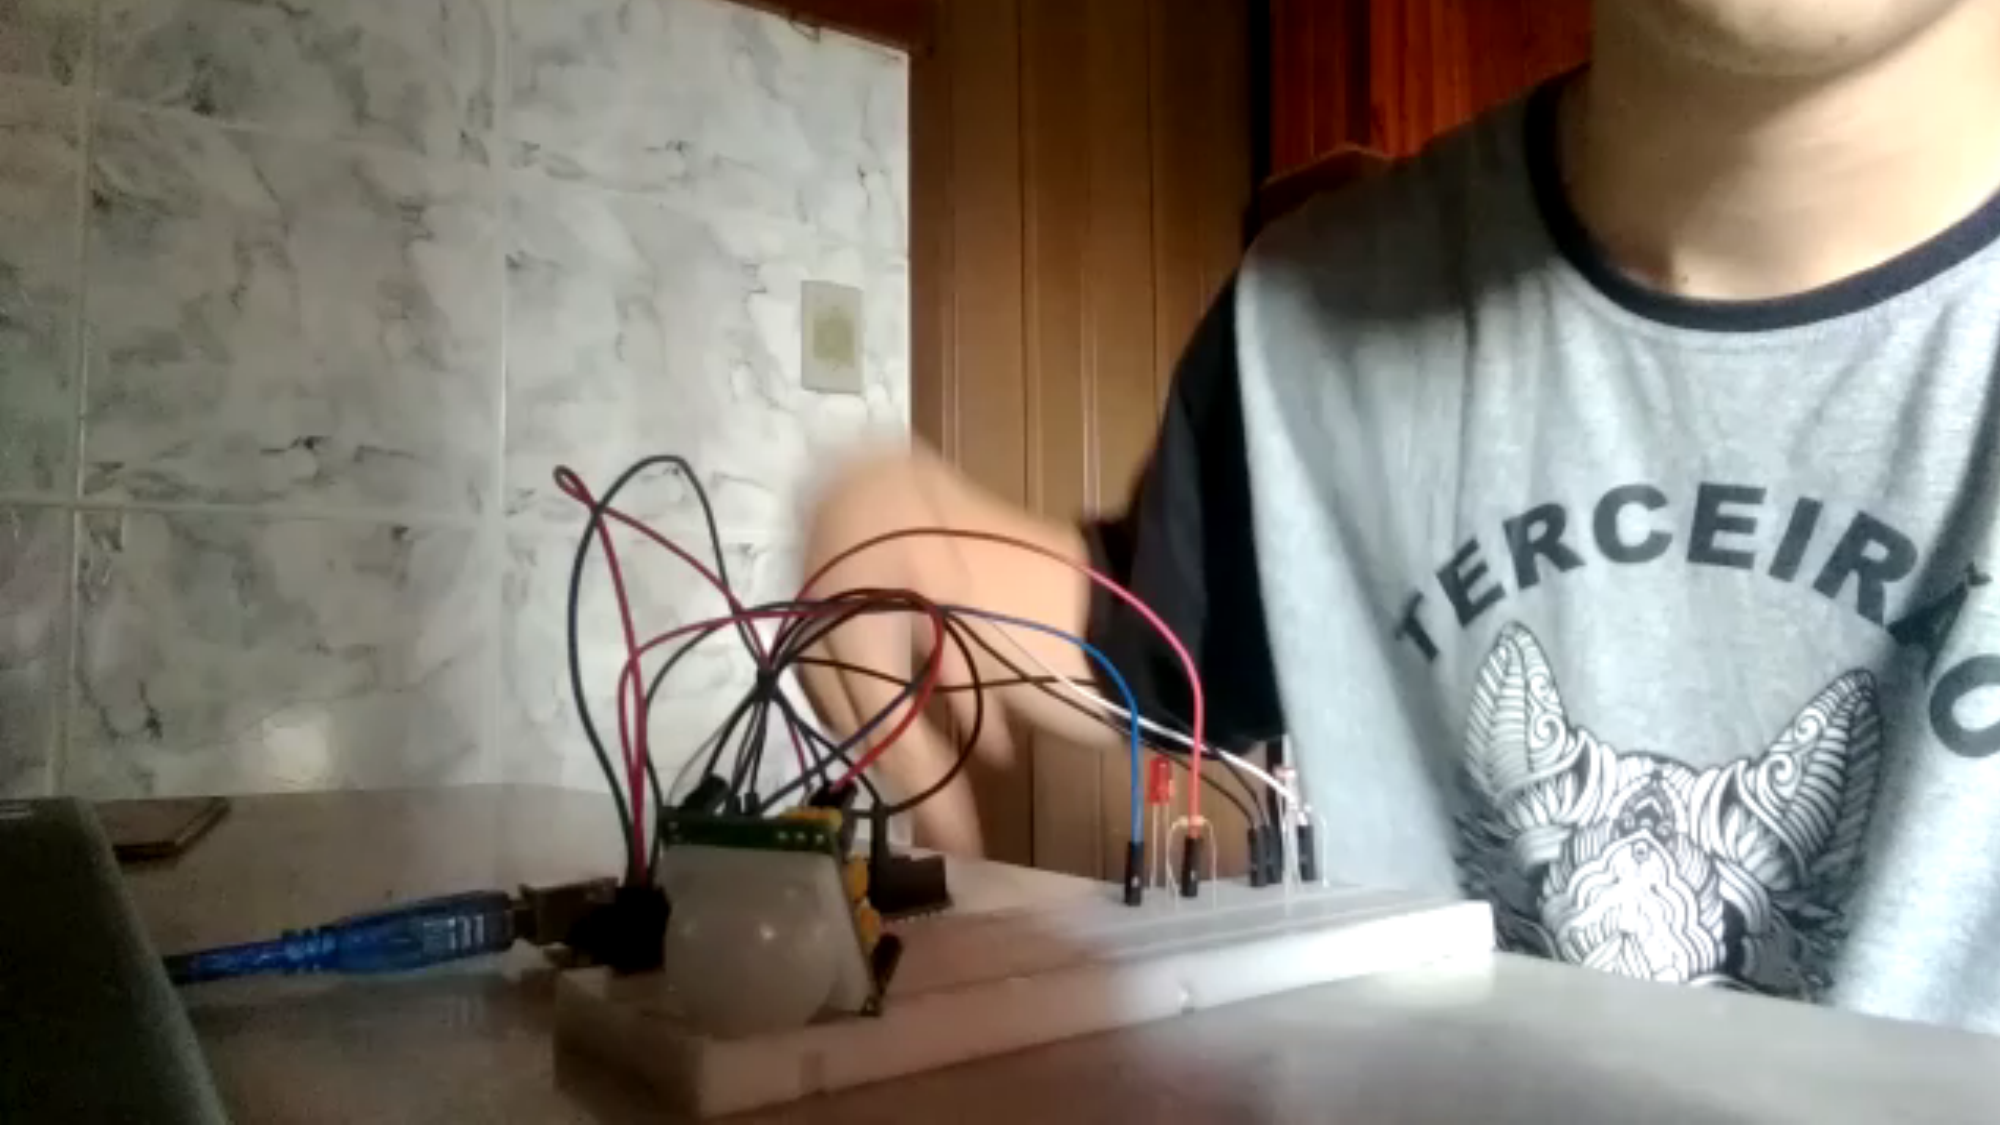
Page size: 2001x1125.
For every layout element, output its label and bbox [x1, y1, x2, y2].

text_box [0, 0, 2000, 1125]
